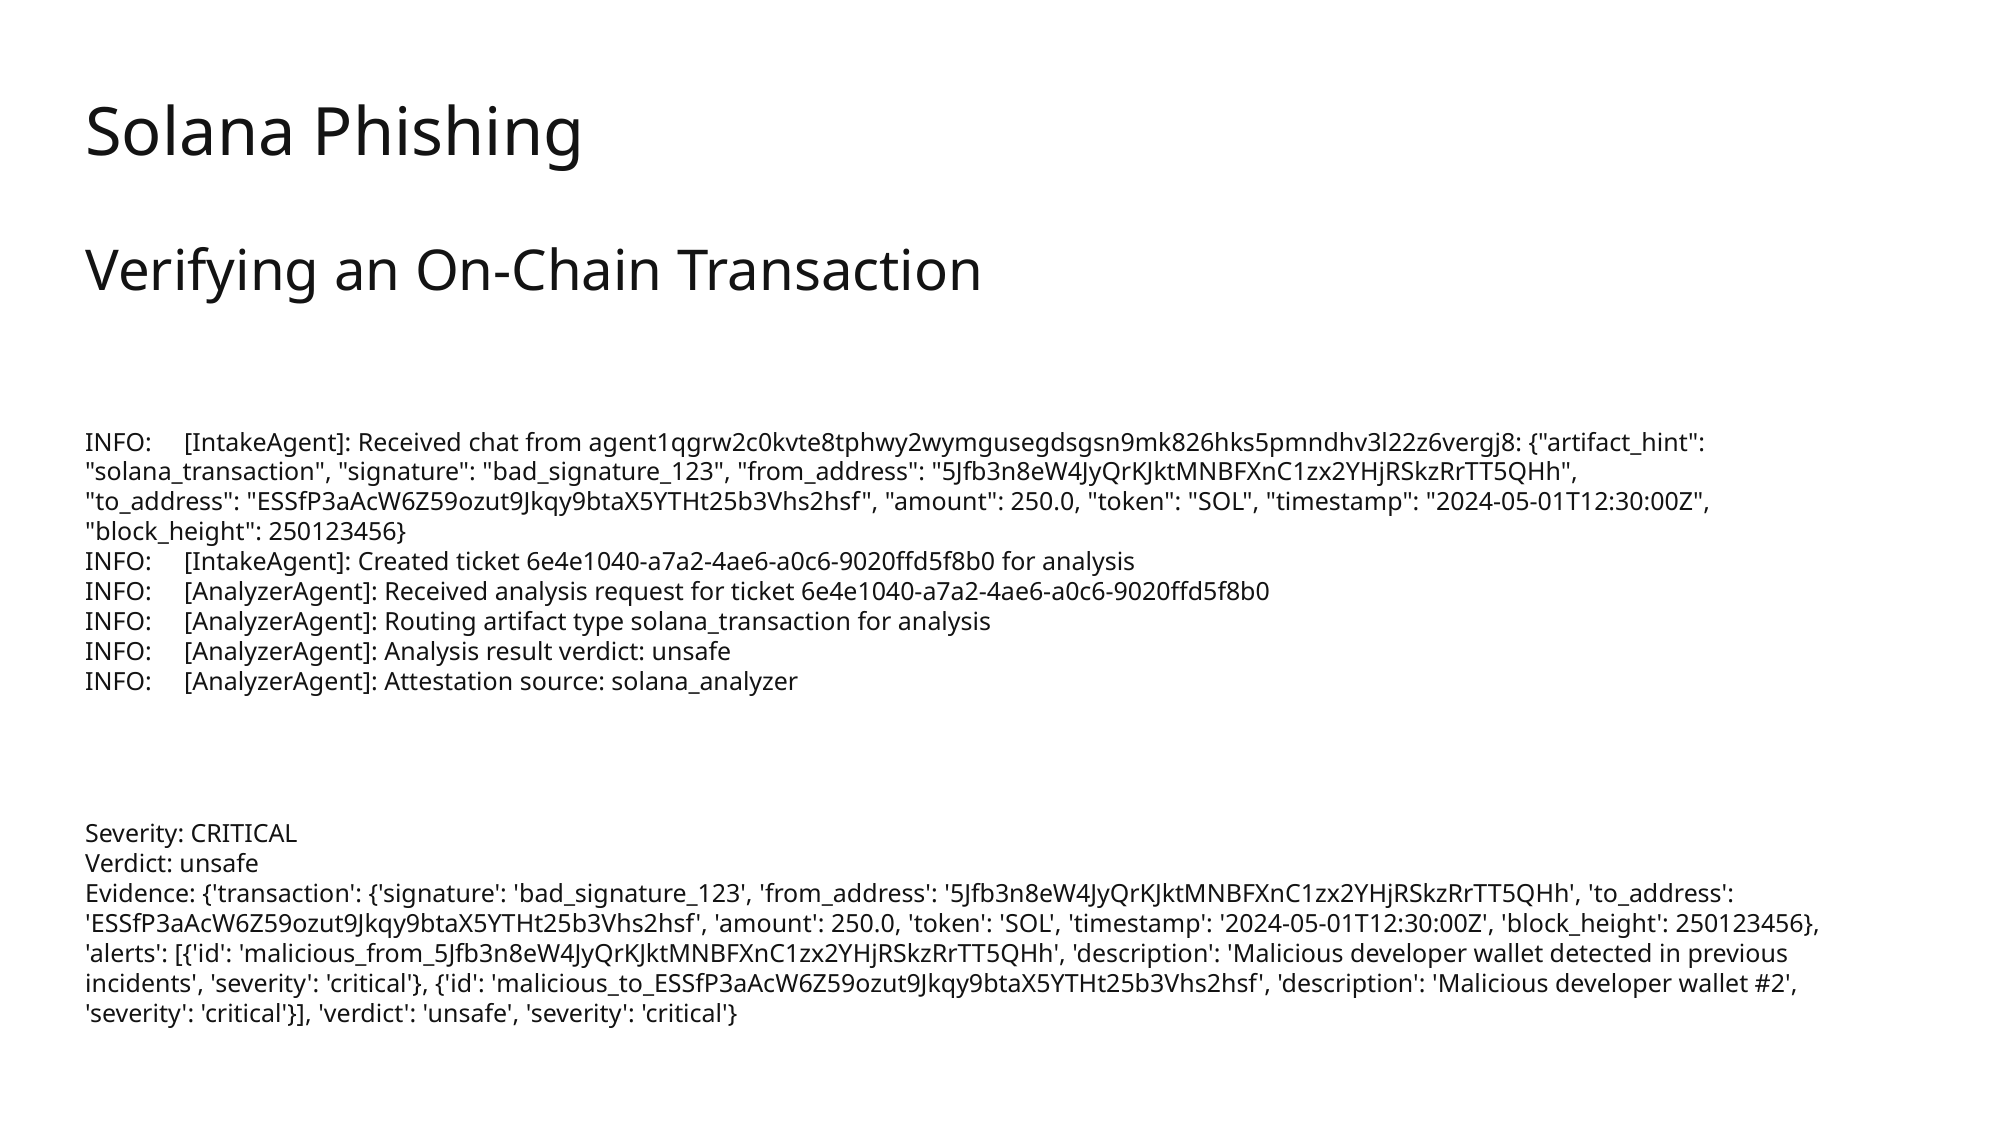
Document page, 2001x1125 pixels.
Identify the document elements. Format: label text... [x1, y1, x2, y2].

text_box INFO: [IntakeAgent]: Received chat from agent1qgrw2c0kvte8tphwy2wymgusegdsgsn9mk826hks5pmndhv3l22z6vergj8: {"artifact_hint": "solana_transaction", "signature": "bad_signature_123", "from_address": "5Jfb3n8eW4JyQrKJktMNBFXnC1zx2YHjRSkzRrTT5QHh", "to_address": "ESSfP3aAcW6Z59ozut9Jkqy9btaX5YTHt25b3Vhs2hsf", "amount": 250.0, "token": "SOL", "timestamp": "2024-05-01T12:30:00Z", "block_height": 250123456} INFO: [IntakeAgent]: Created ticket 6e4e1040-a7a2-4ae6-a0c6-9020ffd5f8b0 for analysis INFO: [AnalyzerAgent]: Received analysis request for ticket 6e4e1040-a7a2-4ae6-a0c6-9020ffd5f8b0 INFO: [AnalyzerAgent]: Routing artifact type solana_transaction for analysis INFO: [AnalyzerAgent]: Analysis result verdict: unsafe INFO: [AnalyzerAgent]: Attestation source: solana_analyzer [70, 418, 1748, 703]
text_box Severity: CRITICAL Verdict: unsafe Evidence: {'transaction': {'signature': 'bad_signature_123', 'from_address': '5Jfb3n8eW4JyQrKJktMNBFXnC1zx2YHjRSkzRrTT5QHh', 'to_address': 'ESSfP3aAcW6Z59ozut9Jkqy9btaX5YTHt25b3Vhs2hsf', 'amount': 250.0, 'token': 'SOL', 'timestamp': '2024-05-01T12:30:00Z', 'block_height': 250123456}, 'alerts': [{'id': 'malicious_from_5Jfb3n8eW4JyQrKJktMNBFXnC1zx2YHjRSkzRrTT5QHh', 'description': 'Malicious developer wallet detected in previous incidents', 'severity': 'critical'}, {'id': 'malicious_to_ESSfP3aAcW6Z59ozut9Jkqy9btaX5YTHt25b3Vhs2hsf', 'description': 'Malicious developer wallet #2', 'severity': 'critical'}], 'verdict': 'unsafe', 'severity': 'critical'} [70, 810, 1838, 1035]
title Solana Phishing Verifying an On-Chain Transaction [70, 90, 1872, 329]
